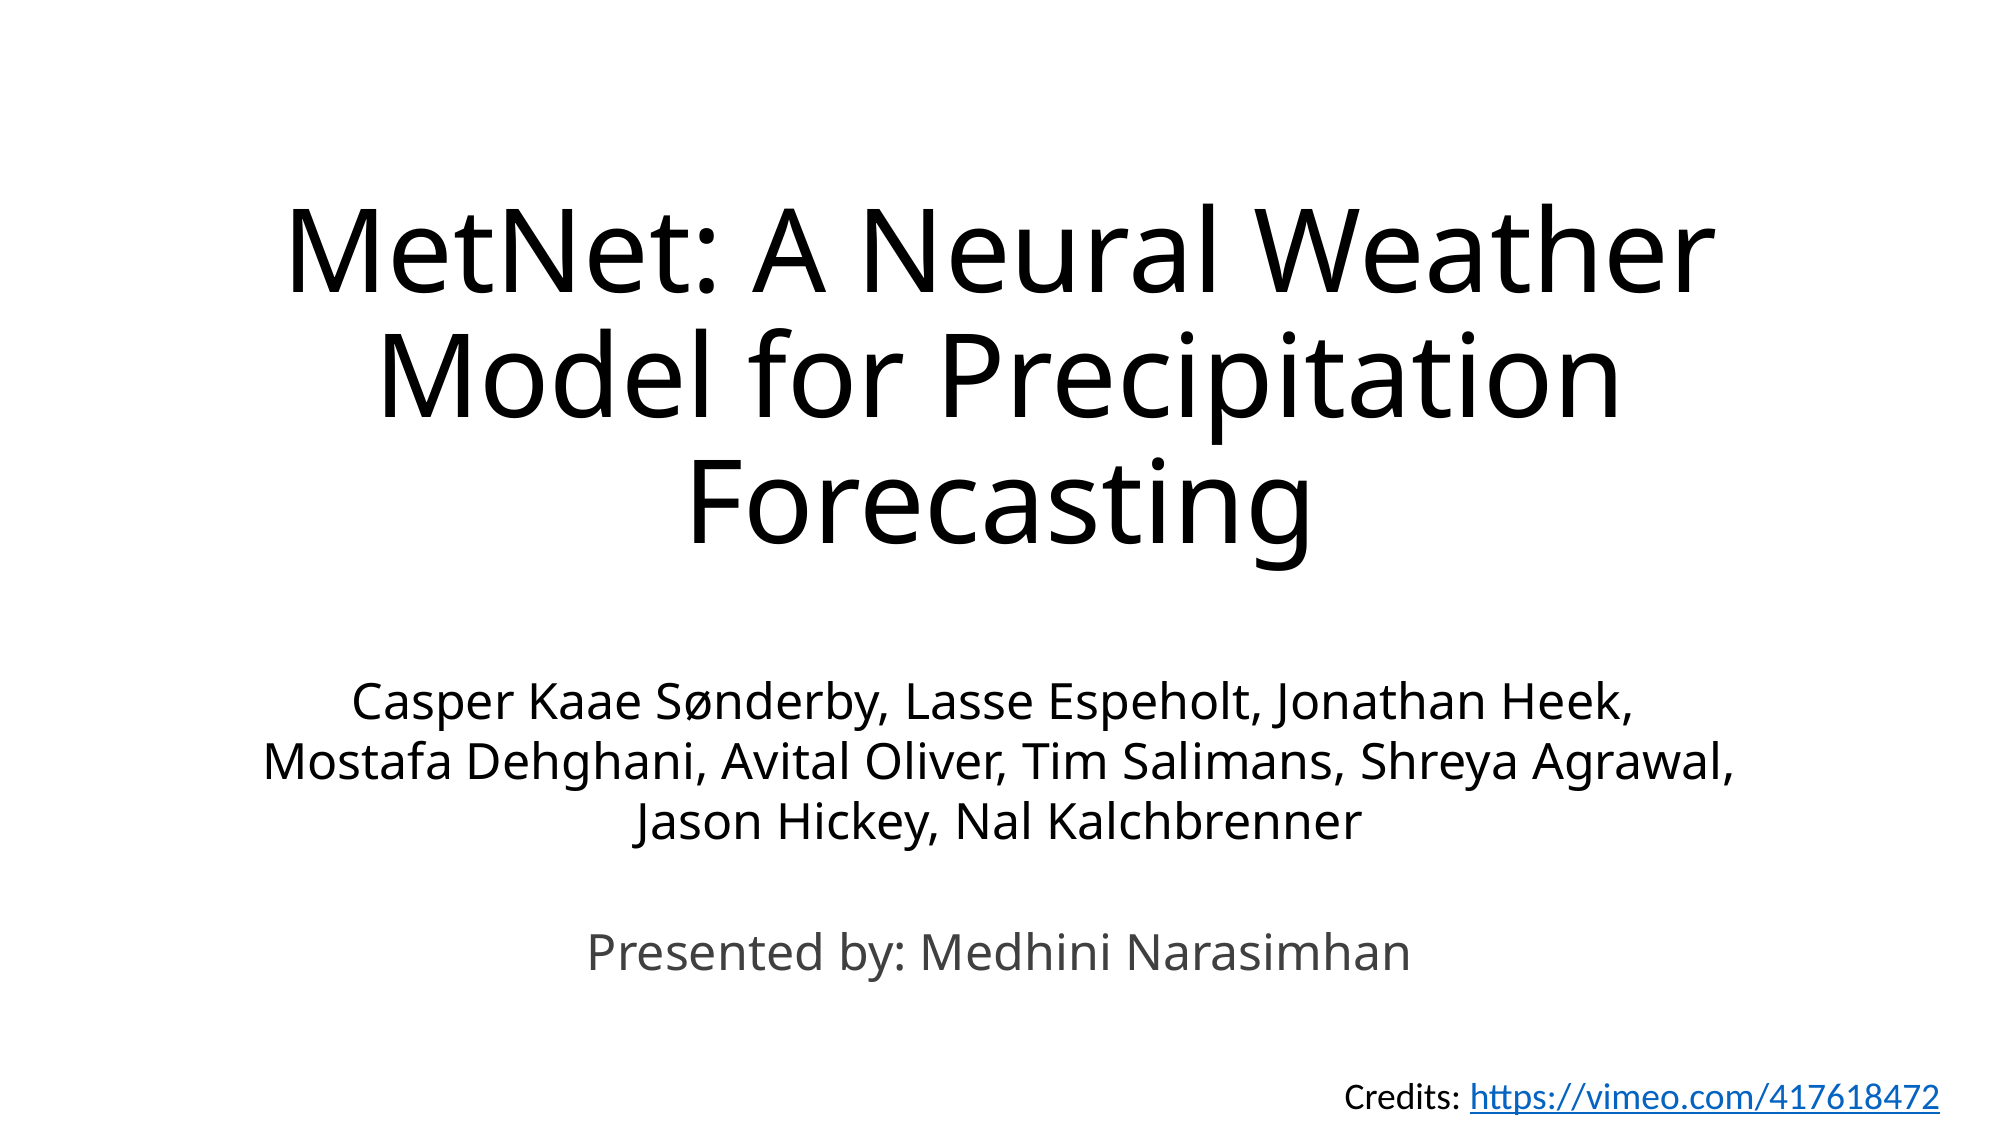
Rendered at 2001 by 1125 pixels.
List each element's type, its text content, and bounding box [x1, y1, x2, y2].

text_box Credits: https://vimeo.com/417618472 [1329, 1064, 1956, 1125]
subtitle Presented by: Medhini Narasimhan [249, 919, 1750, 1016]
text_box Casper Kaae Sønderby, Lasse Espeholt, Jonathan Heek, Mostafa Dehghani, Avital Oliver, Tim Salimans, Shreya Agrawal, Jason Hickey, Nal Kalchbrenner [200, 661, 1800, 857]
title MetNet: A Neural Weather Model for Precipitation Forecasting [249, 184, 1750, 576]
